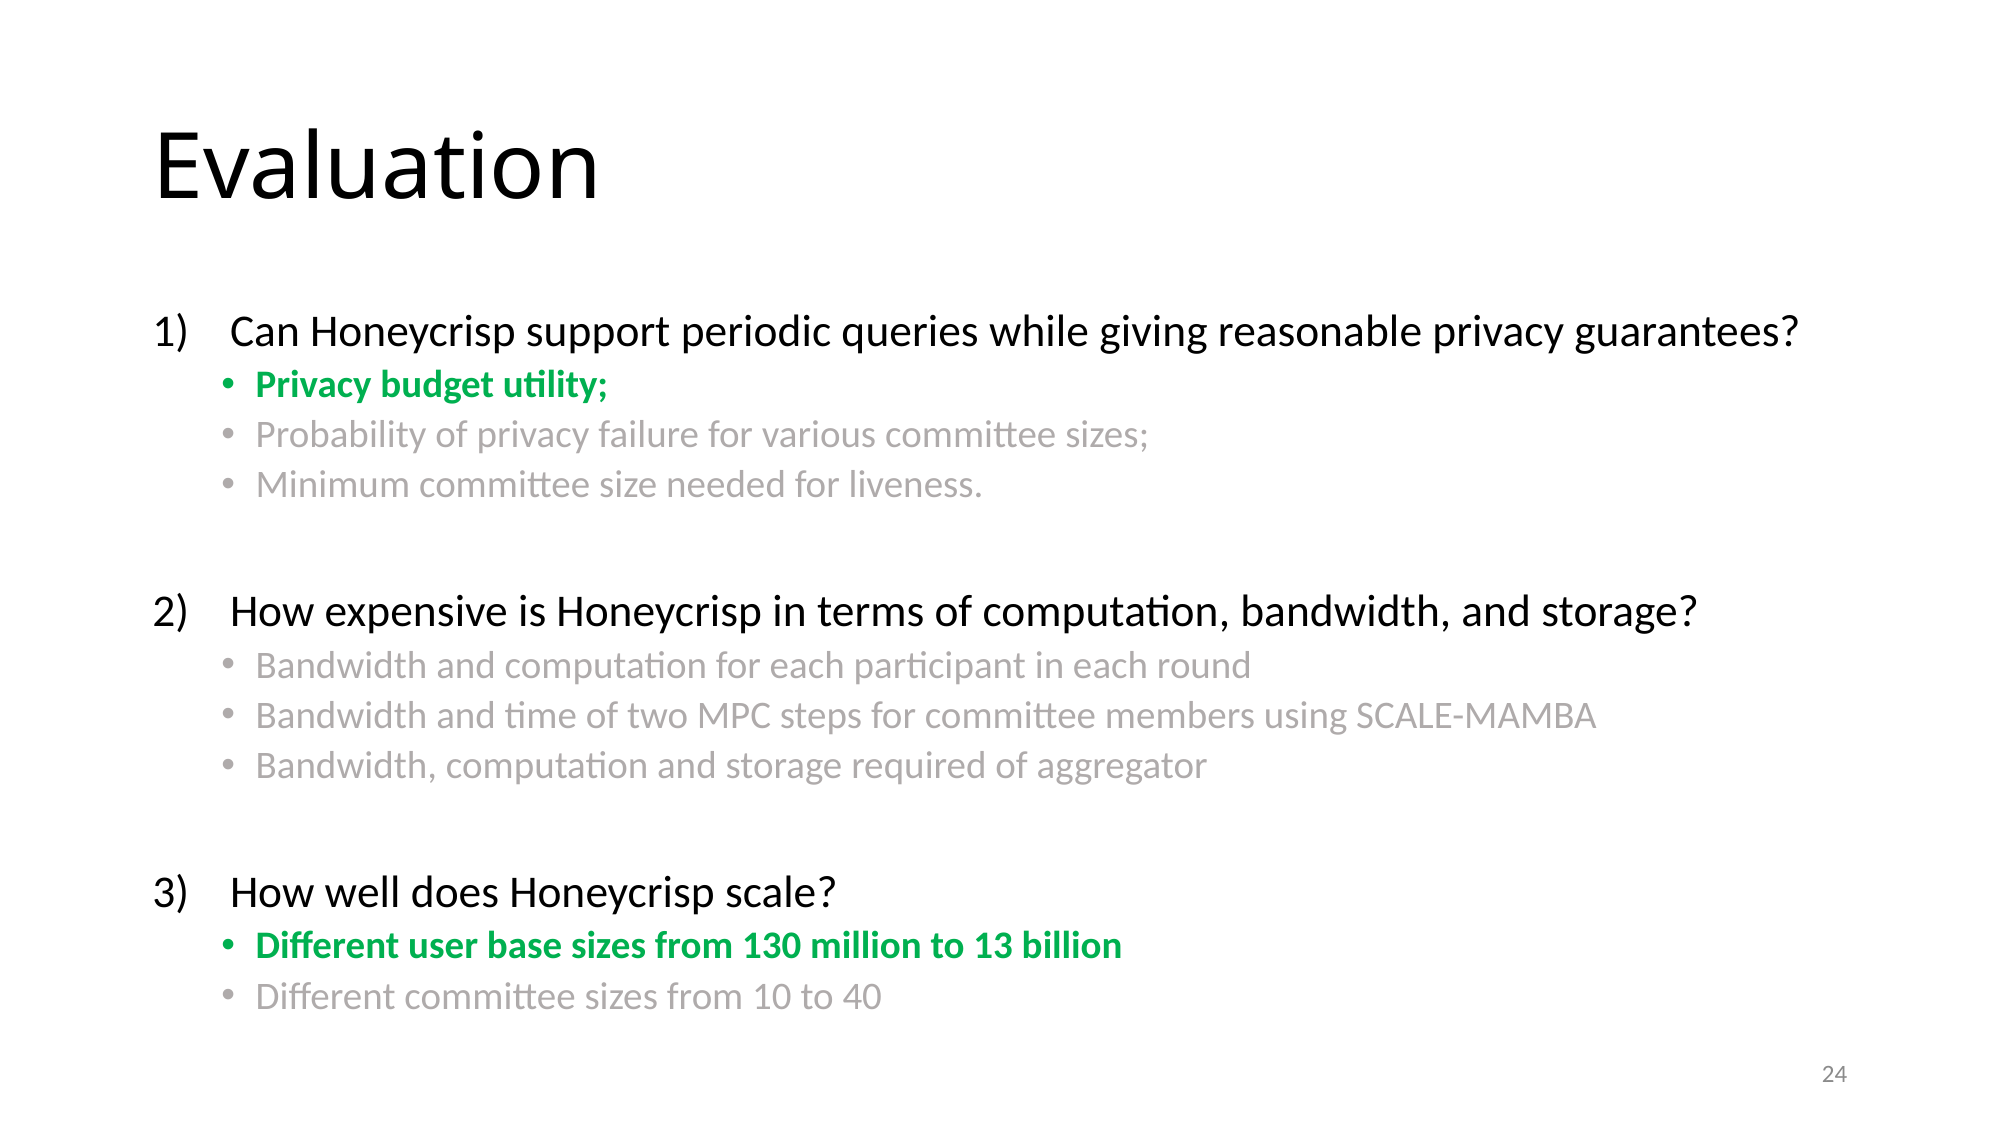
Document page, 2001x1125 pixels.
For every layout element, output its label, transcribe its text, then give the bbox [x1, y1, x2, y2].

slide_number 24 [1412, 1042, 1863, 1103]
title Evaluation [137, 59, 1863, 278]
list Can Honeycrisp support periodic queries while giving reasonable privacy guarantees? Privacy budget utility; Probability of privacy failure for various committee sizes; Minimum committee size needed for liveness. How expensive is Honeycrisp in terms of computation, bandwidth, and storage? Bandwidth and computation for each participant in each round Bandwidth and time of two MPC steps for committee members using SCALE-MAMBA Bandwidth, computation and storage required of aggregator How well does Honeycrisp scale? Different user base sizes from 130 million to 13 billion Different committee sizes from 10 to 40 [137, 299, 1863, 1043]
